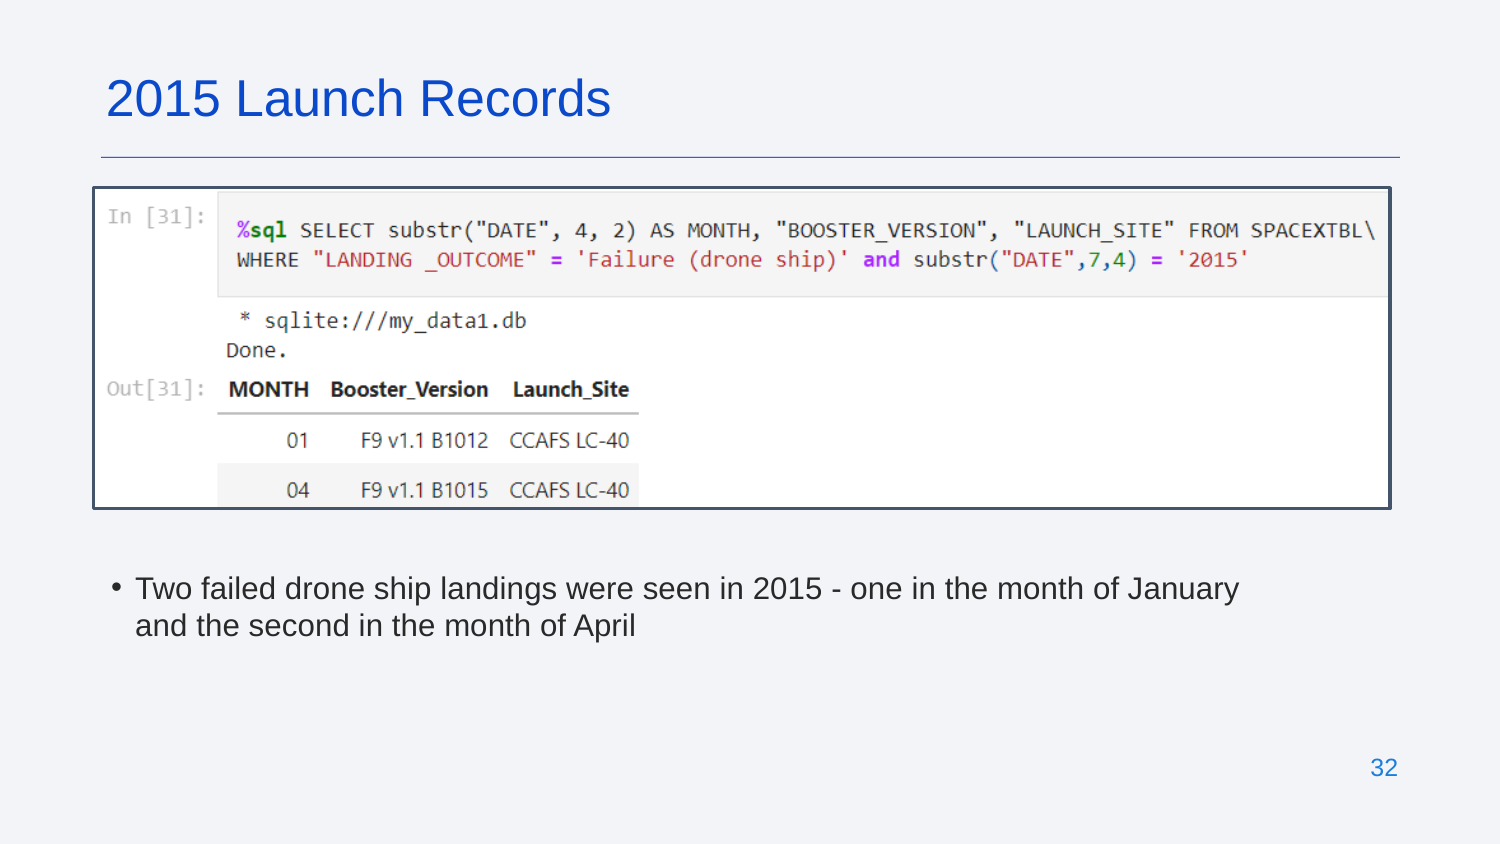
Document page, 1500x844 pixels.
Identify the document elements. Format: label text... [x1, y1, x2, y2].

picture [0, 0, 1500, 844]
list Two failed drone ship landings were seen in 2015 - one in the month of January and the second in the month of April [94, 562, 1293, 760]
text_box 2015 Launch Records [94, 66, 1389, 134]
slide_number ‹#› [1072, 741, 1410, 791]
